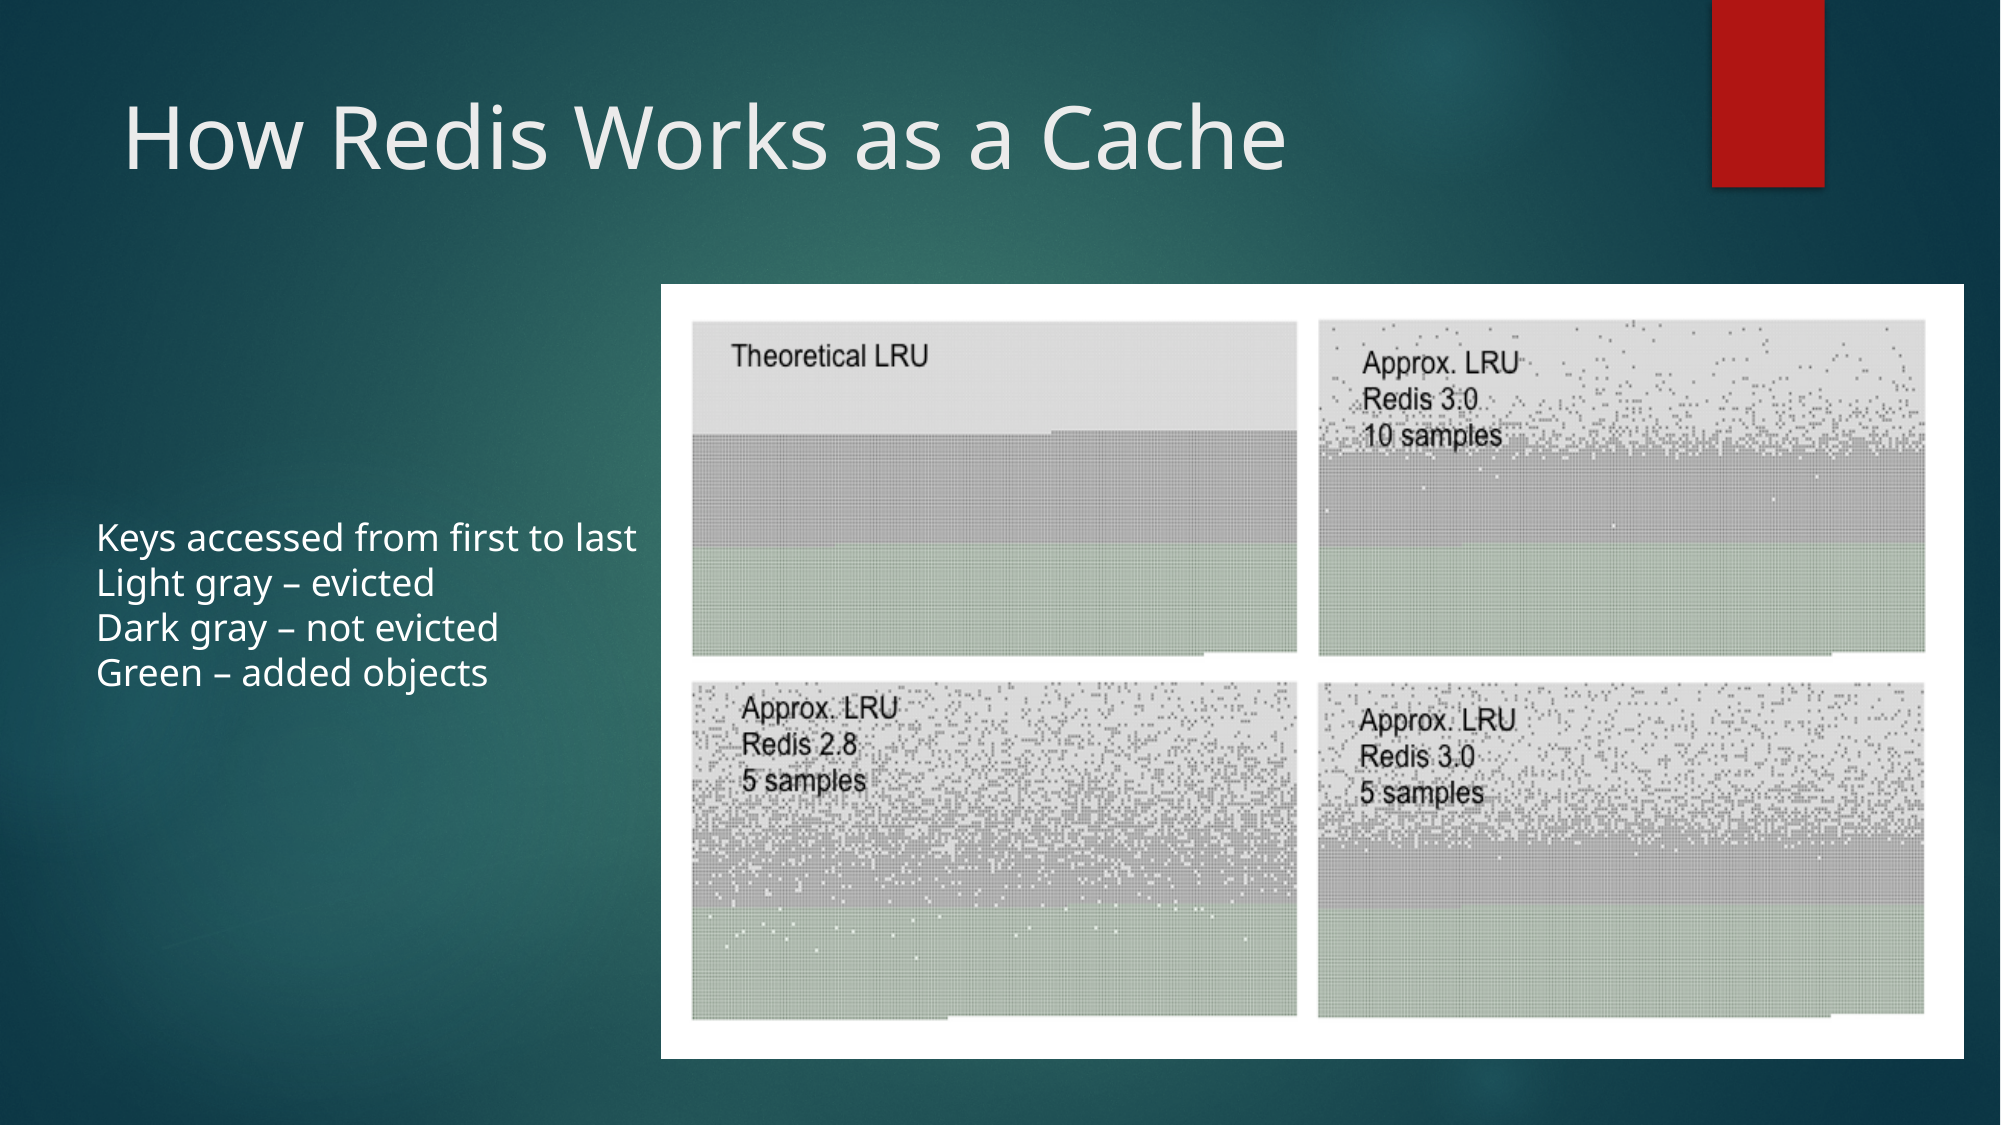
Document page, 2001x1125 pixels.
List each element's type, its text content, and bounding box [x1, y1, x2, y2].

title How Redis Works as a Cache [106, 74, 1649, 304]
text_box Keys accessed from first to last Light gray – evicted Dark gray – not evicted Green – added objects [80, 506, 656, 702]
picture [0, 0, 2001, 1125]
